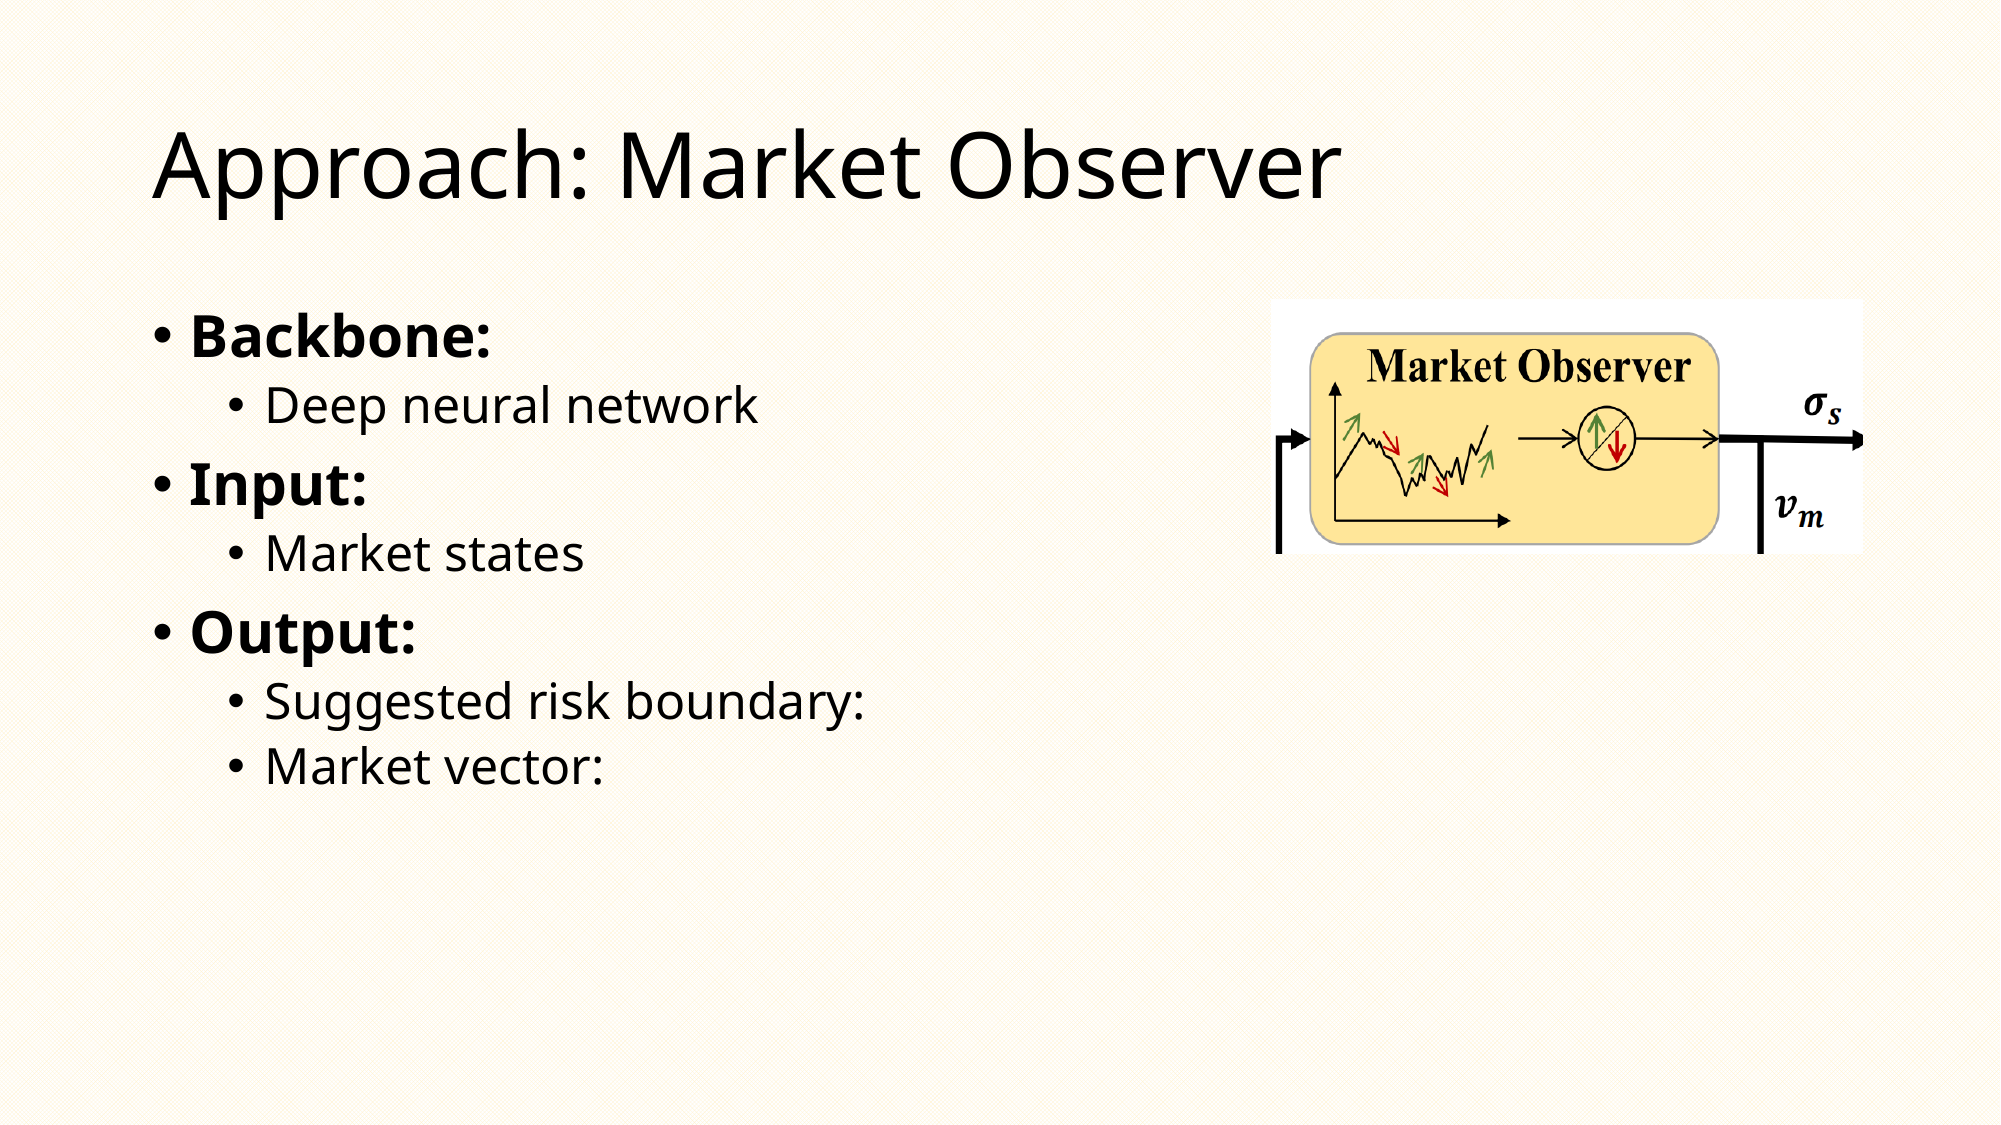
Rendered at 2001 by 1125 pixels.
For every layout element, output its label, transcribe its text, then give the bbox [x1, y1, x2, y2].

title Approach: Market Observer [137, 59, 1863, 278]
picture [1271, 299, 1863, 554]
